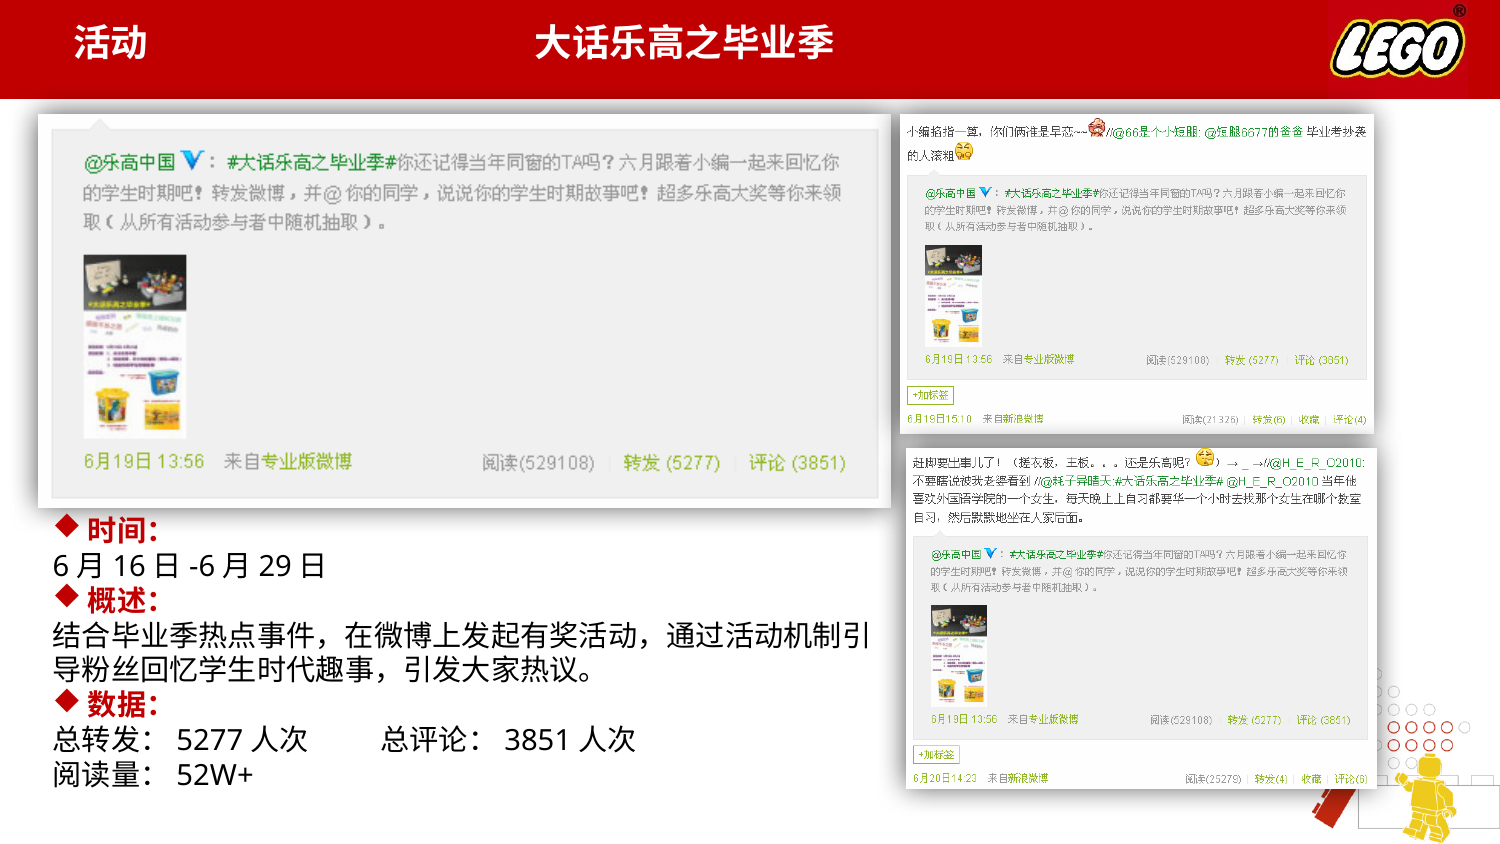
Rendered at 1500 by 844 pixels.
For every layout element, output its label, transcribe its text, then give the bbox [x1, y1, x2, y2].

text_box 时间： 6月16日-6月29日 概述： 结合毕业季热点事件，在微博上发起有奖活动，通过活动机制引导粉丝回忆学生时代趣事，引发大家热议。 数据： 总转发：5277人次 总评论：3851人次 阅读量：52W+ [37, 515, 891, 799]
text_box 大话乐高之毕业季 [466, 11, 904, 72]
picture [1328, 0, 1468, 99]
text_box 活动 [58, 11, 207, 72]
picture [38, 114, 892, 509]
picture [900, 114, 1374, 434]
picture [906, 448, 1500, 844]
